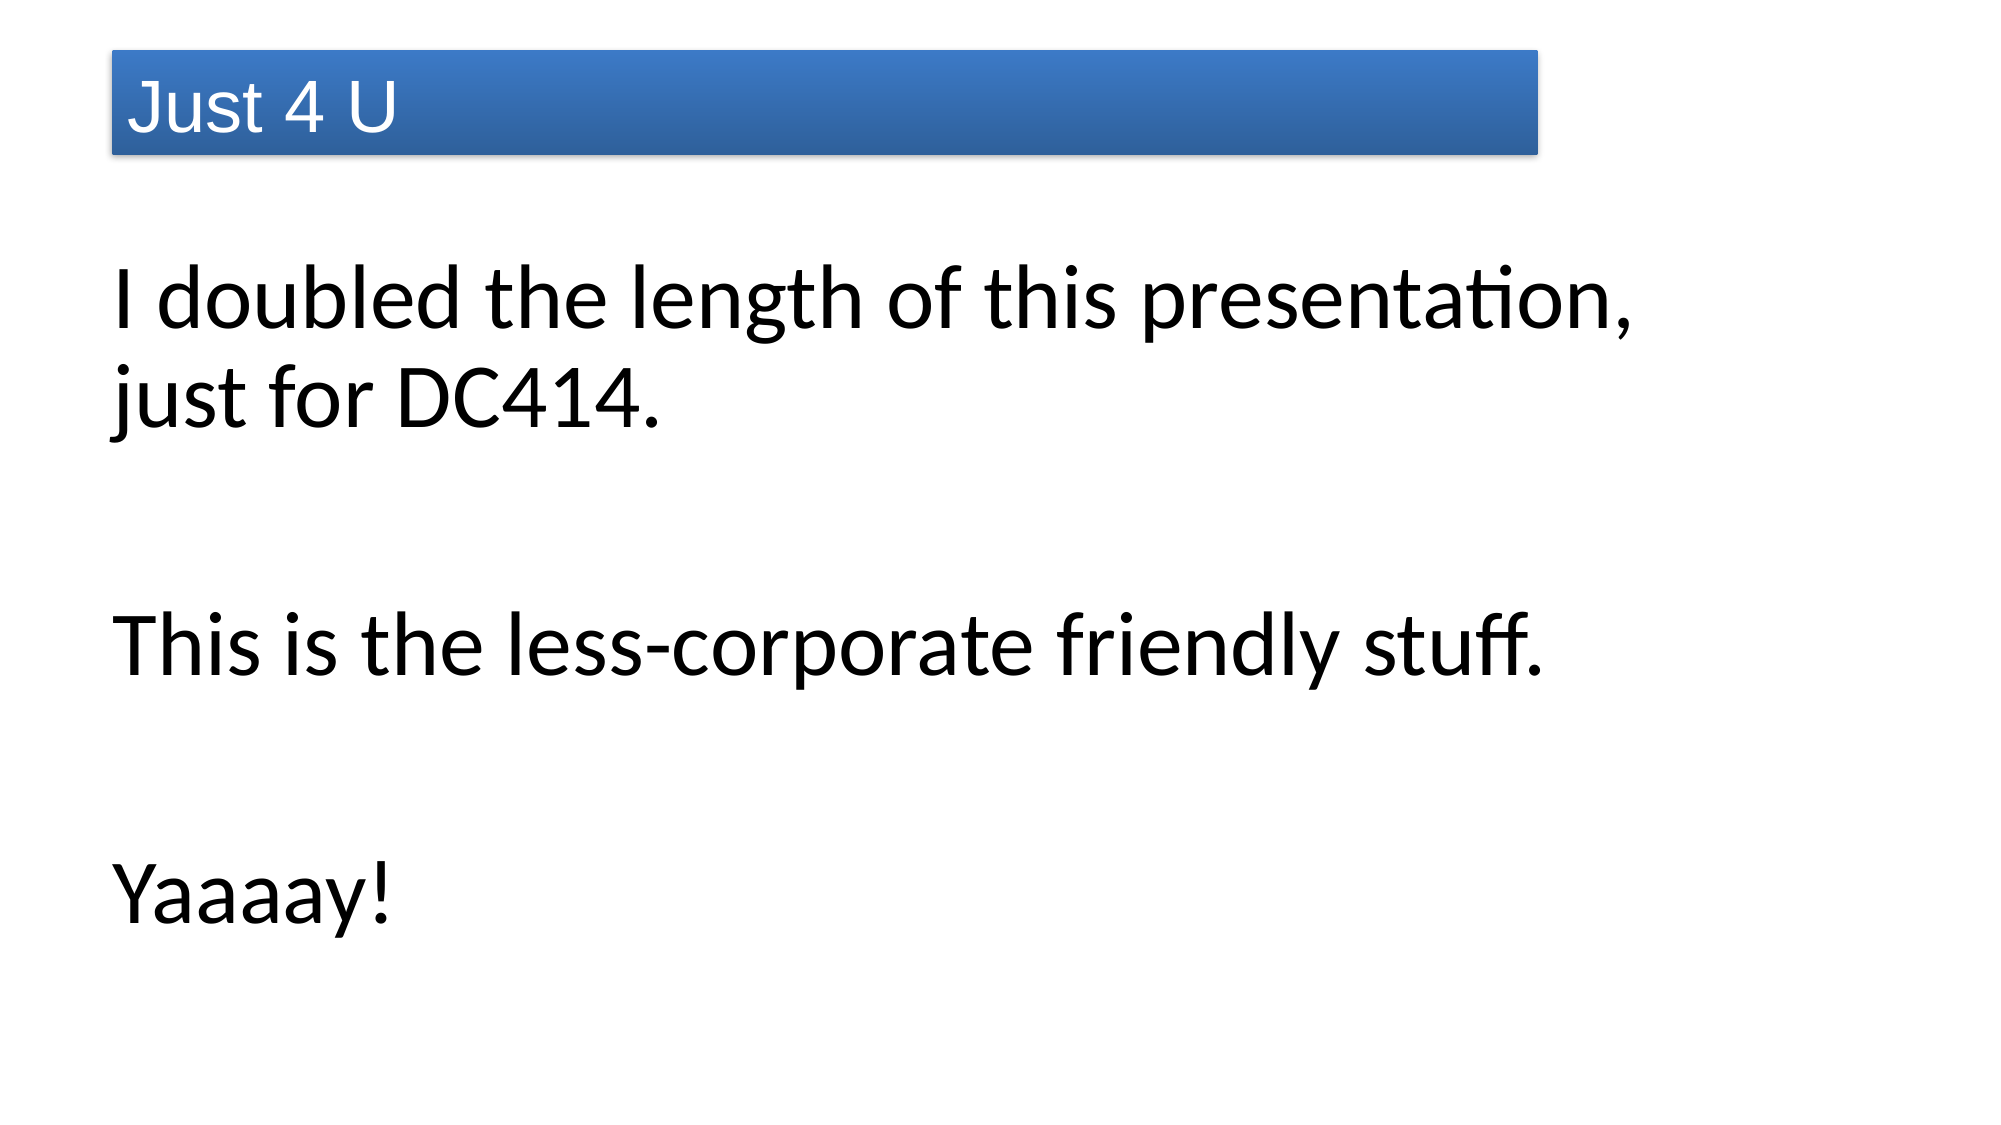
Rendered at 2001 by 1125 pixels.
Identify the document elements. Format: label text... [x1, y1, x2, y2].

title Just 4 U [112, 50, 1538, 155]
text_box I doubled the length of this presentation, just for DC414. This is the less-corporate friendly stuff. Yaaaay! [112, 249, 1650, 988]
